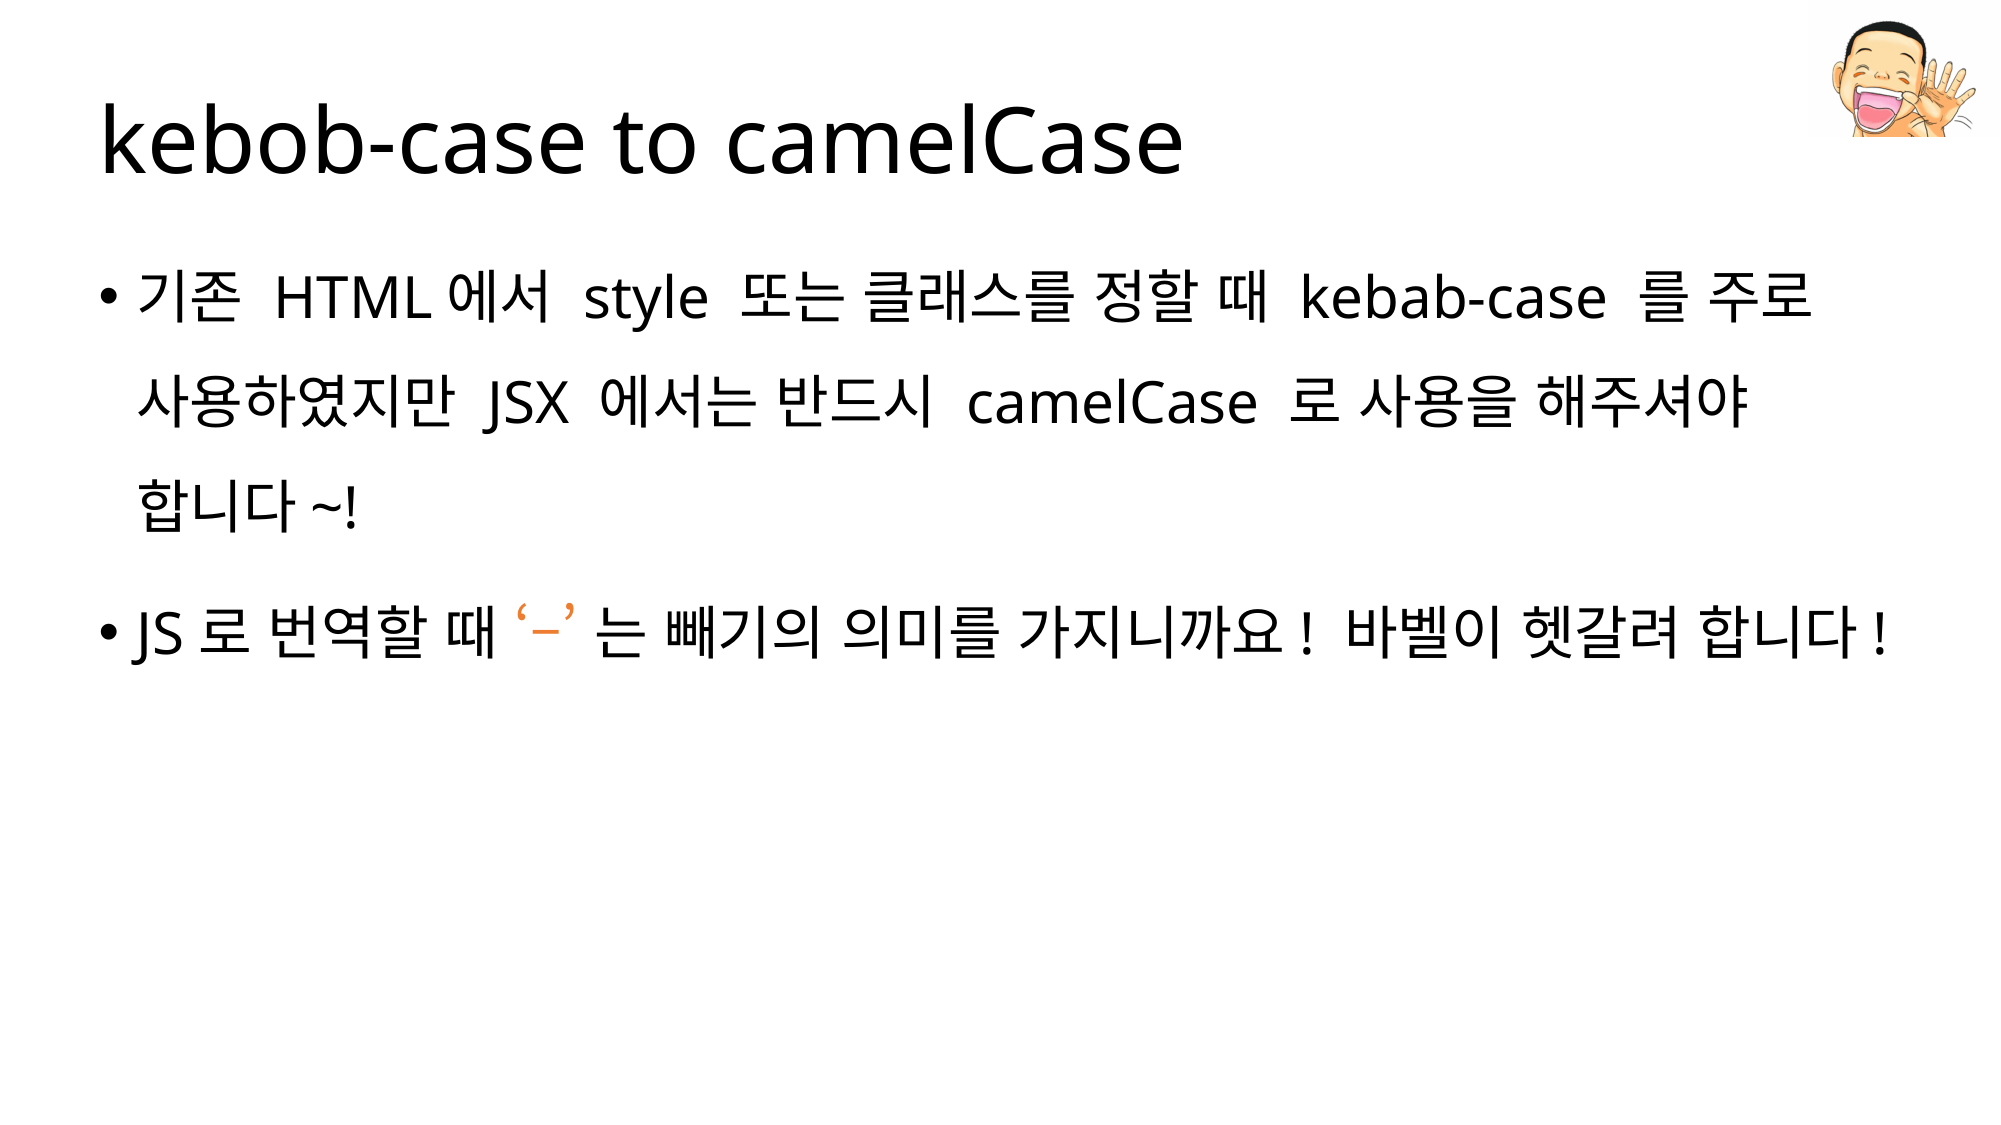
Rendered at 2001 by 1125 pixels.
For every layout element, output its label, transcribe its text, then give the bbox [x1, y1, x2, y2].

list 기존 HTML에서 style 또는 클래스를 정할 때 kebab-case 를 주로 사용하였지만 JSX 에서는 반드시 camelCase 로 사용을 해주셔야 합니다~! JS로 번역할 때 ‘–’ 는 빼기의 의미를 가지니까요! 바벨이 헷갈려 합니다! [83, 217, 1931, 1125]
title kebob-case to camelCase [83, 0, 1931, 217]
picture [1931, 0, 2000, 137]
